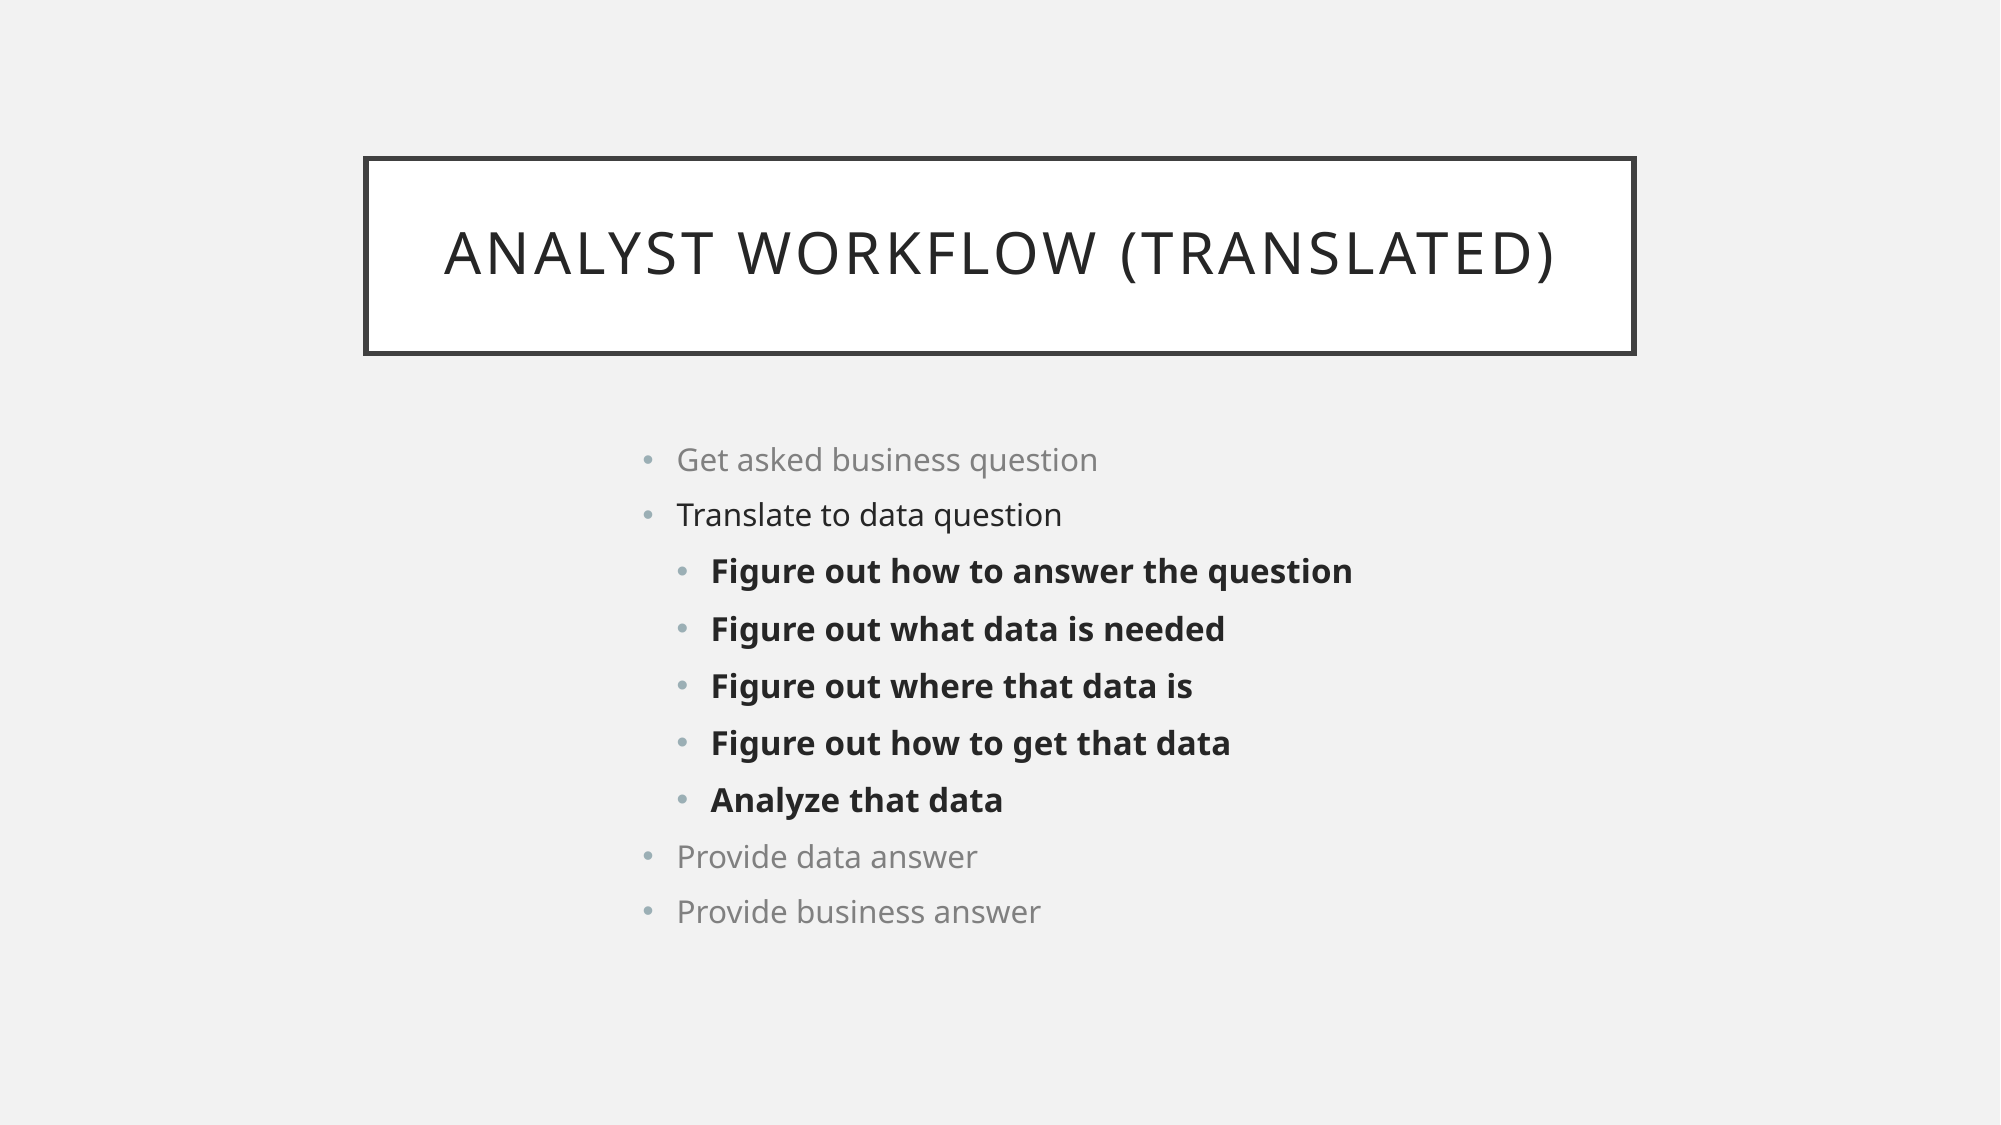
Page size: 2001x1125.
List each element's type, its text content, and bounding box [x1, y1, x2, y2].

list Get asked business question Translate to data question Figure out how to answer the question Figure out what data is needed Figure out where that data is Figure out how to get that data Analyze that data Provide data answer Provide business answer [627, 432, 1634, 942]
title Analyst workflow (translated) [363, 156, 1637, 356]
